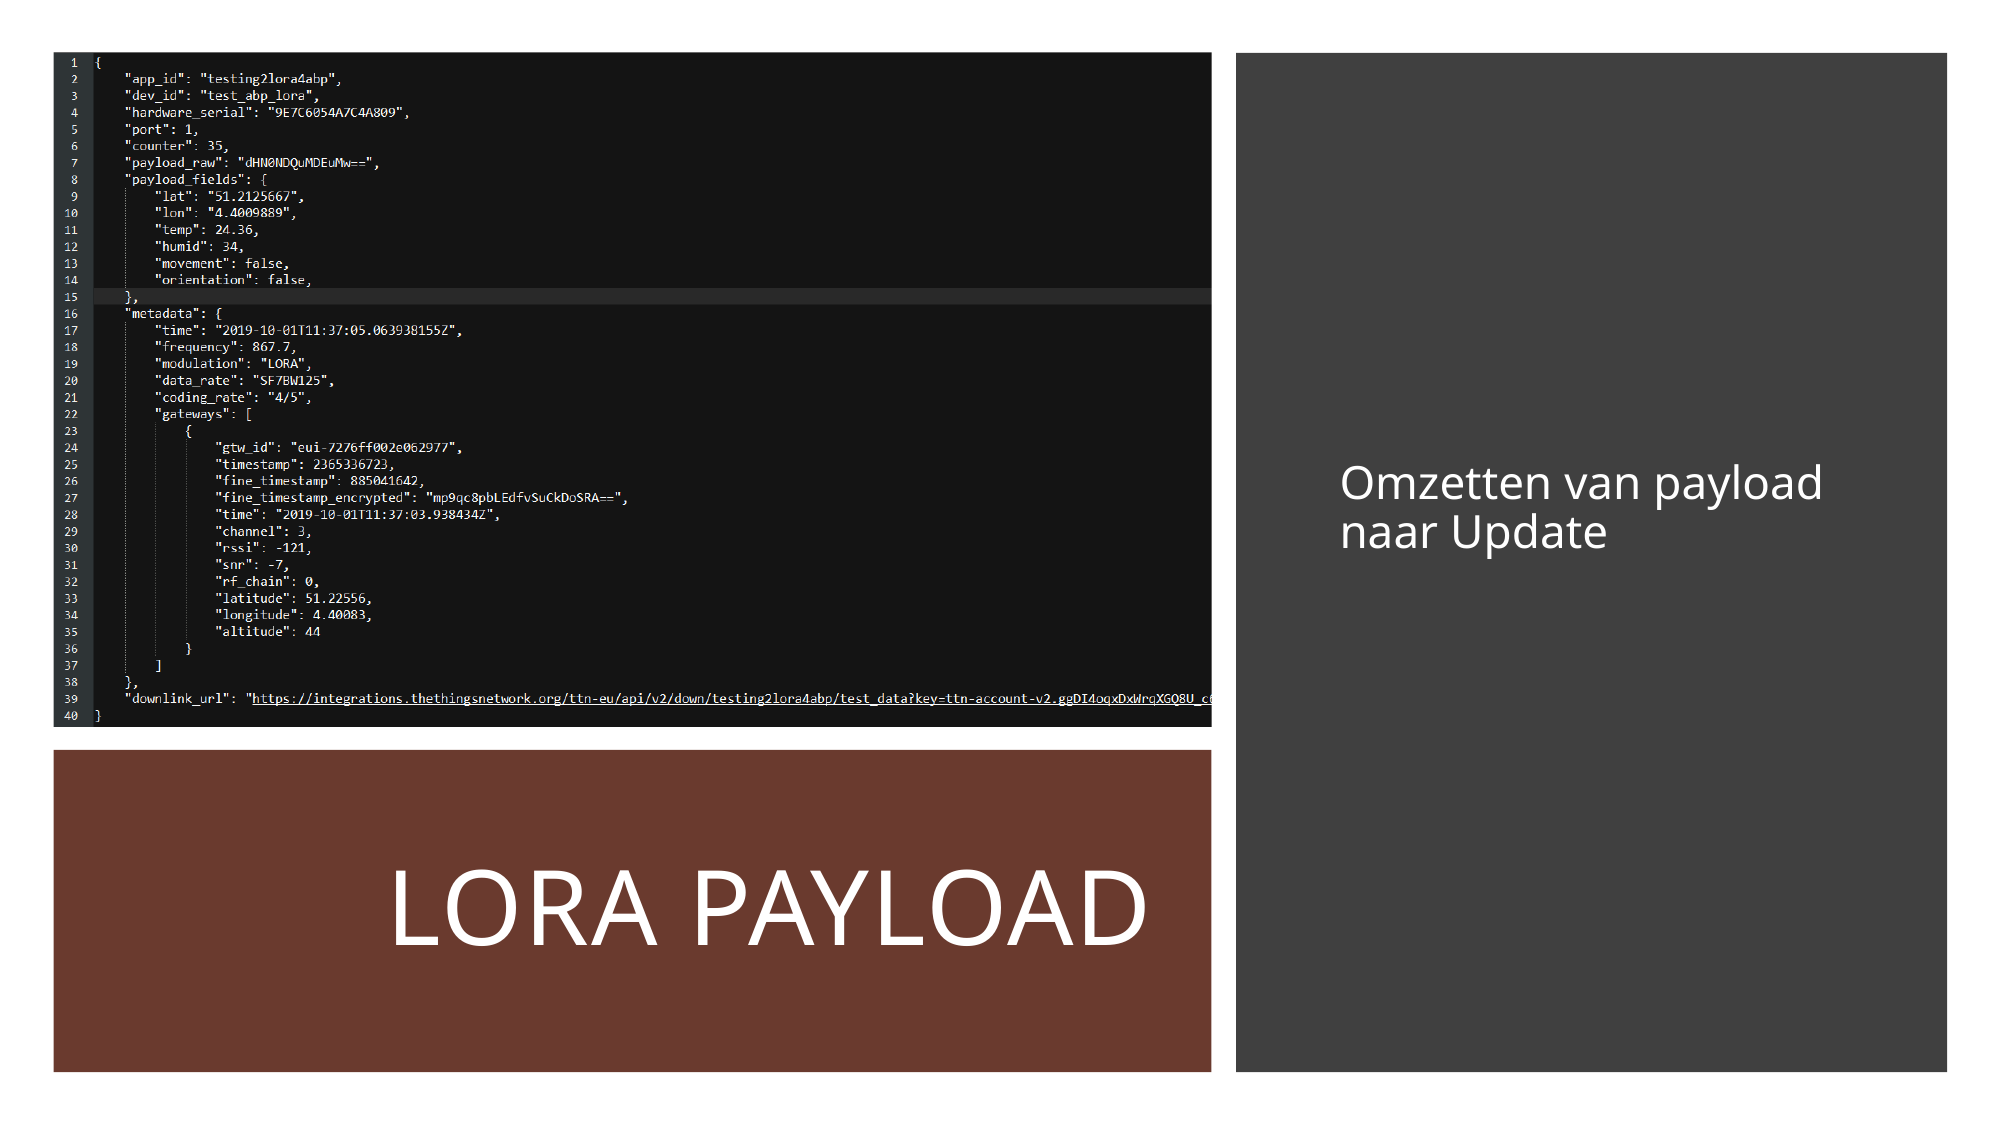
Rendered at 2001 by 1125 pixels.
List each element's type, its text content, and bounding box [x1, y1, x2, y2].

picture [53, 52, 1212, 727]
text_box [52, 749, 1213, 1073]
title Lora payload [85, 782, 1168, 1049]
text_box [1235, 51, 1948, 1074]
list Omzetten van payload naar Update [1317, 150, 1879, 947]
